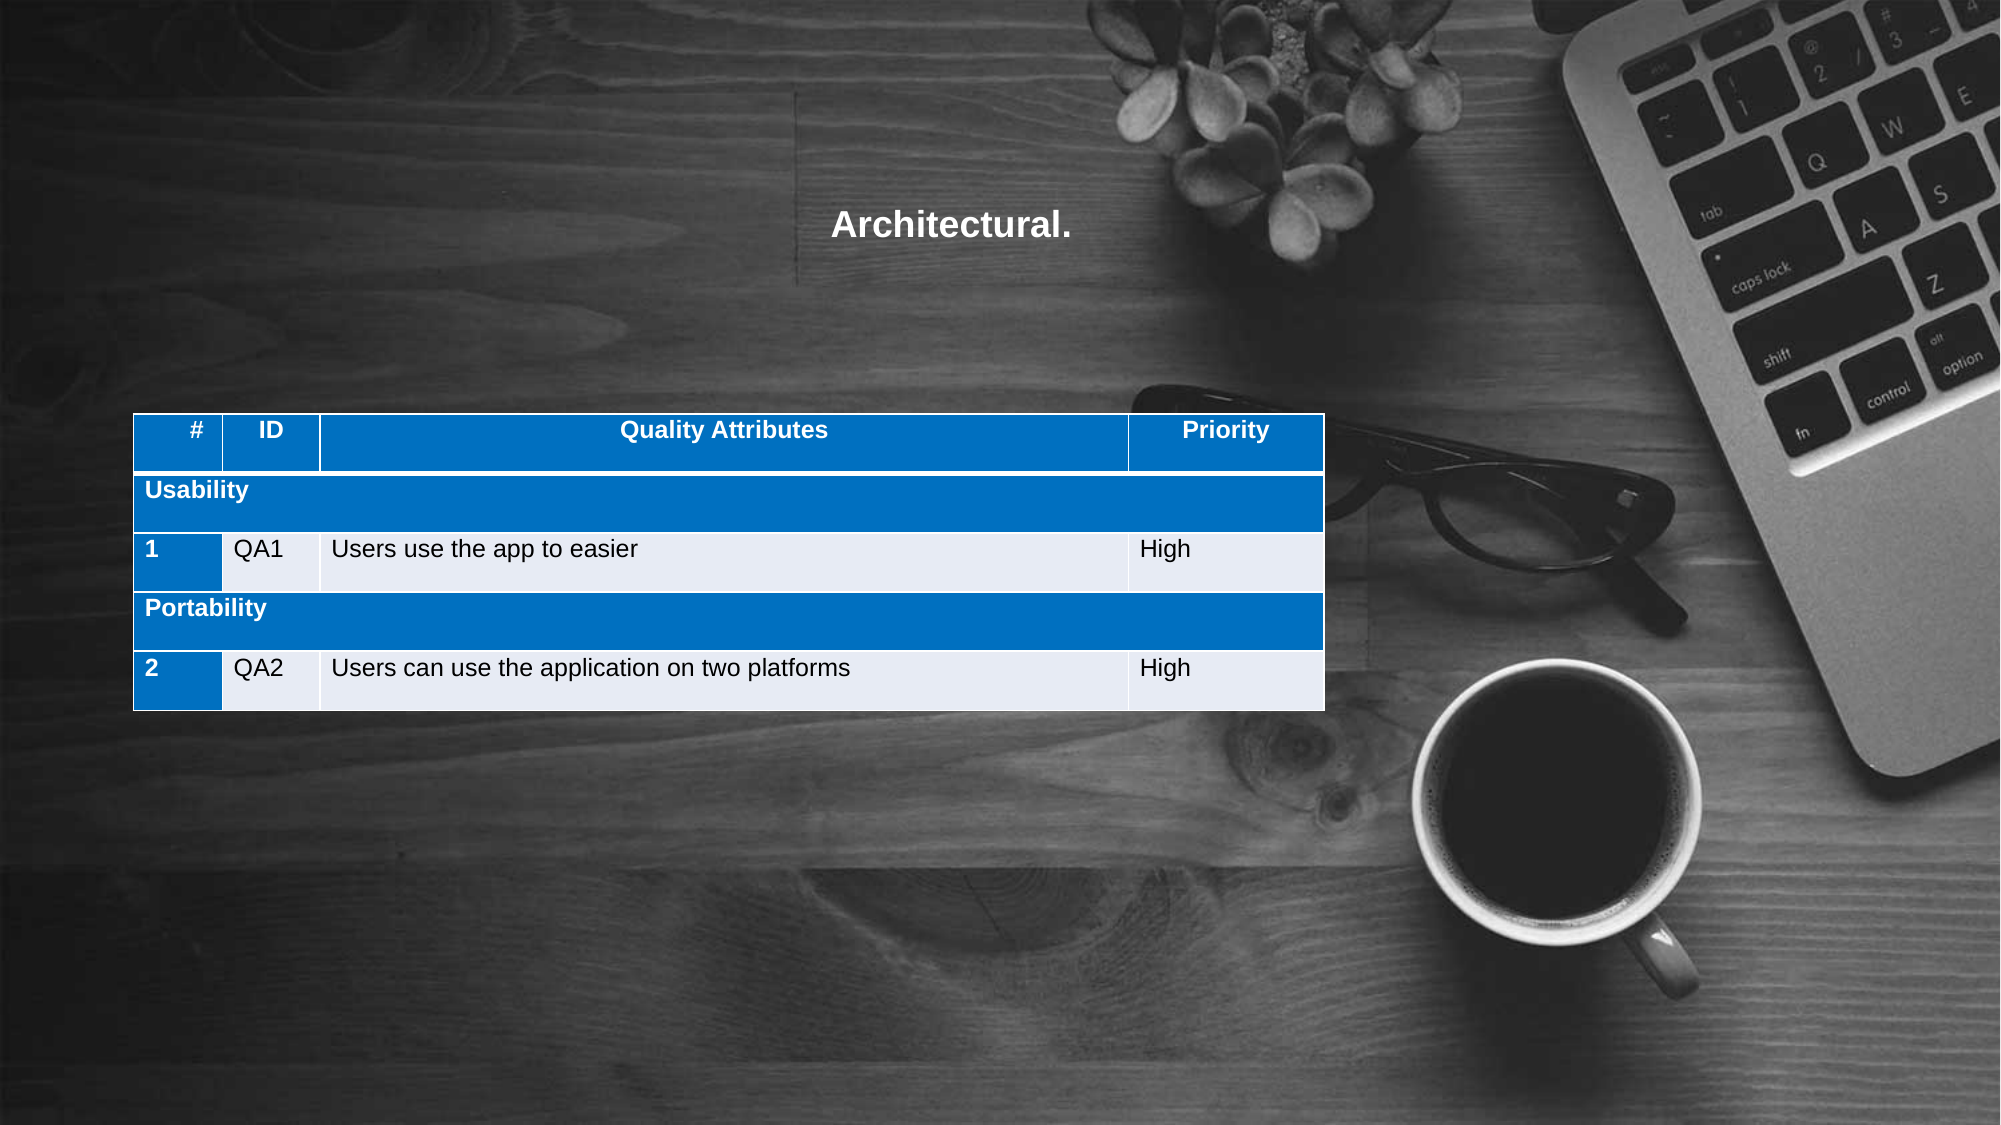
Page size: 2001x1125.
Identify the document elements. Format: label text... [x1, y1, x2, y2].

table_cell 1 [134, 534, 222, 591]
table_cell Usability [134, 476, 1323, 532]
table_header ID [223, 415, 319, 471]
text_box Architectural. [815, 192, 1088, 253]
picture [0, 0, 2001, 1125]
table_cell Portability [134, 593, 1323, 650]
table_cell Users can use the application on two platforms [321, 652, 1128, 710]
table_header Priority [1129, 415, 1323, 471]
table_cell Users use the app to easier [321, 534, 1128, 591]
table_header # [134, 415, 222, 471]
table_cell High [1129, 534, 1323, 591]
table_cell High [1129, 652, 1323, 710]
table_cell QA2 [223, 652, 319, 710]
table_cell QA1 [223, 534, 319, 591]
table_header Quality Attributes [321, 415, 1128, 471]
table_cell 2 [134, 652, 222, 710]
